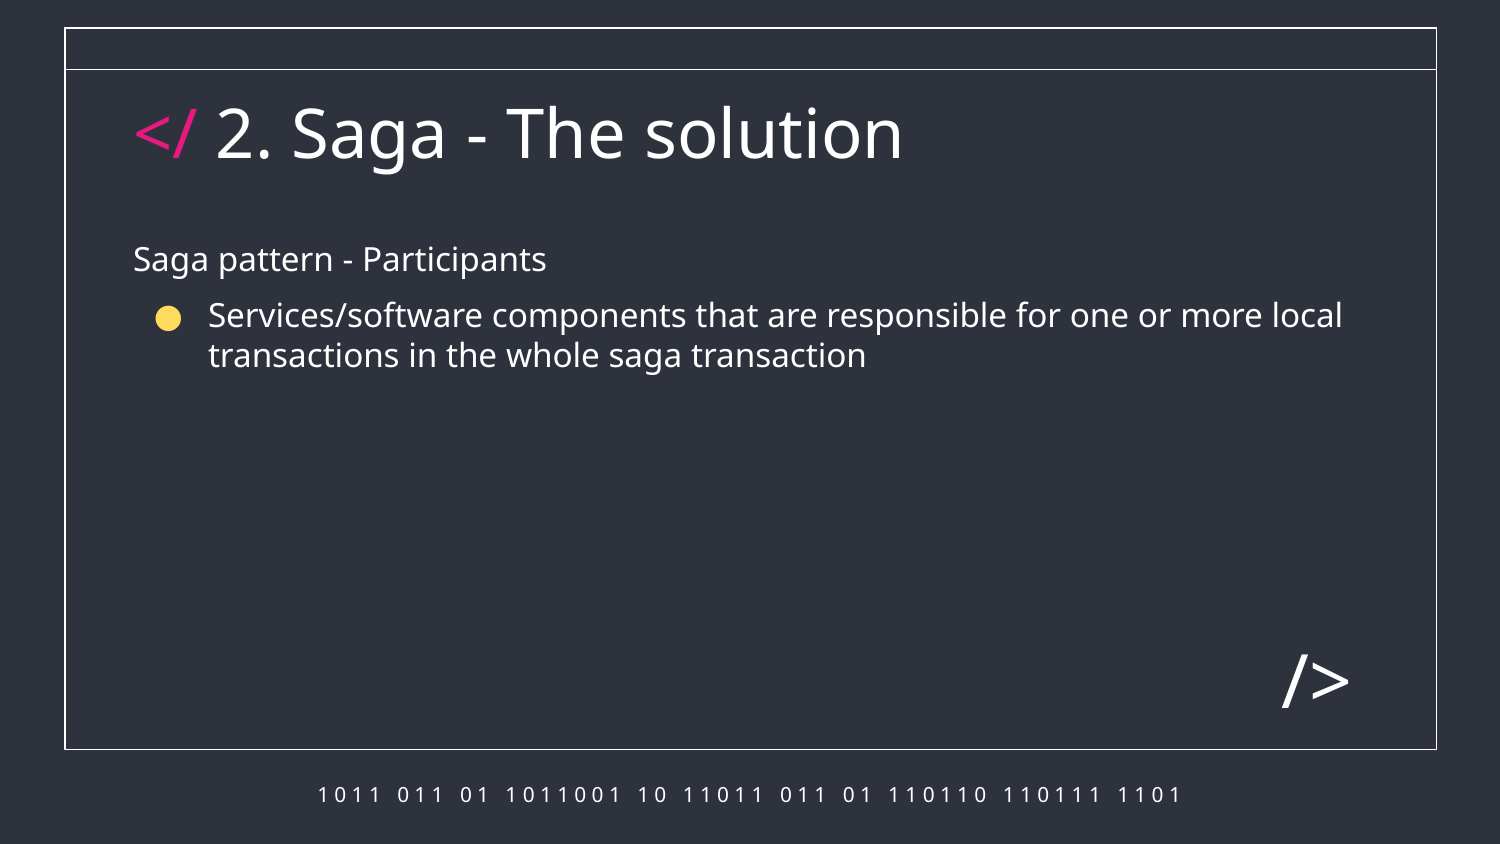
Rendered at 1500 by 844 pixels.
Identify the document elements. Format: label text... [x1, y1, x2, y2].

list Saga pattern - Participants Services/software components that are responsible for one or more local transactions in the whole saga transaction [118, 222, 1382, 632]
text_box /> [1266, 634, 1382, 734]
title </ 2. Saga - The solution [118, 75, 1382, 170]
